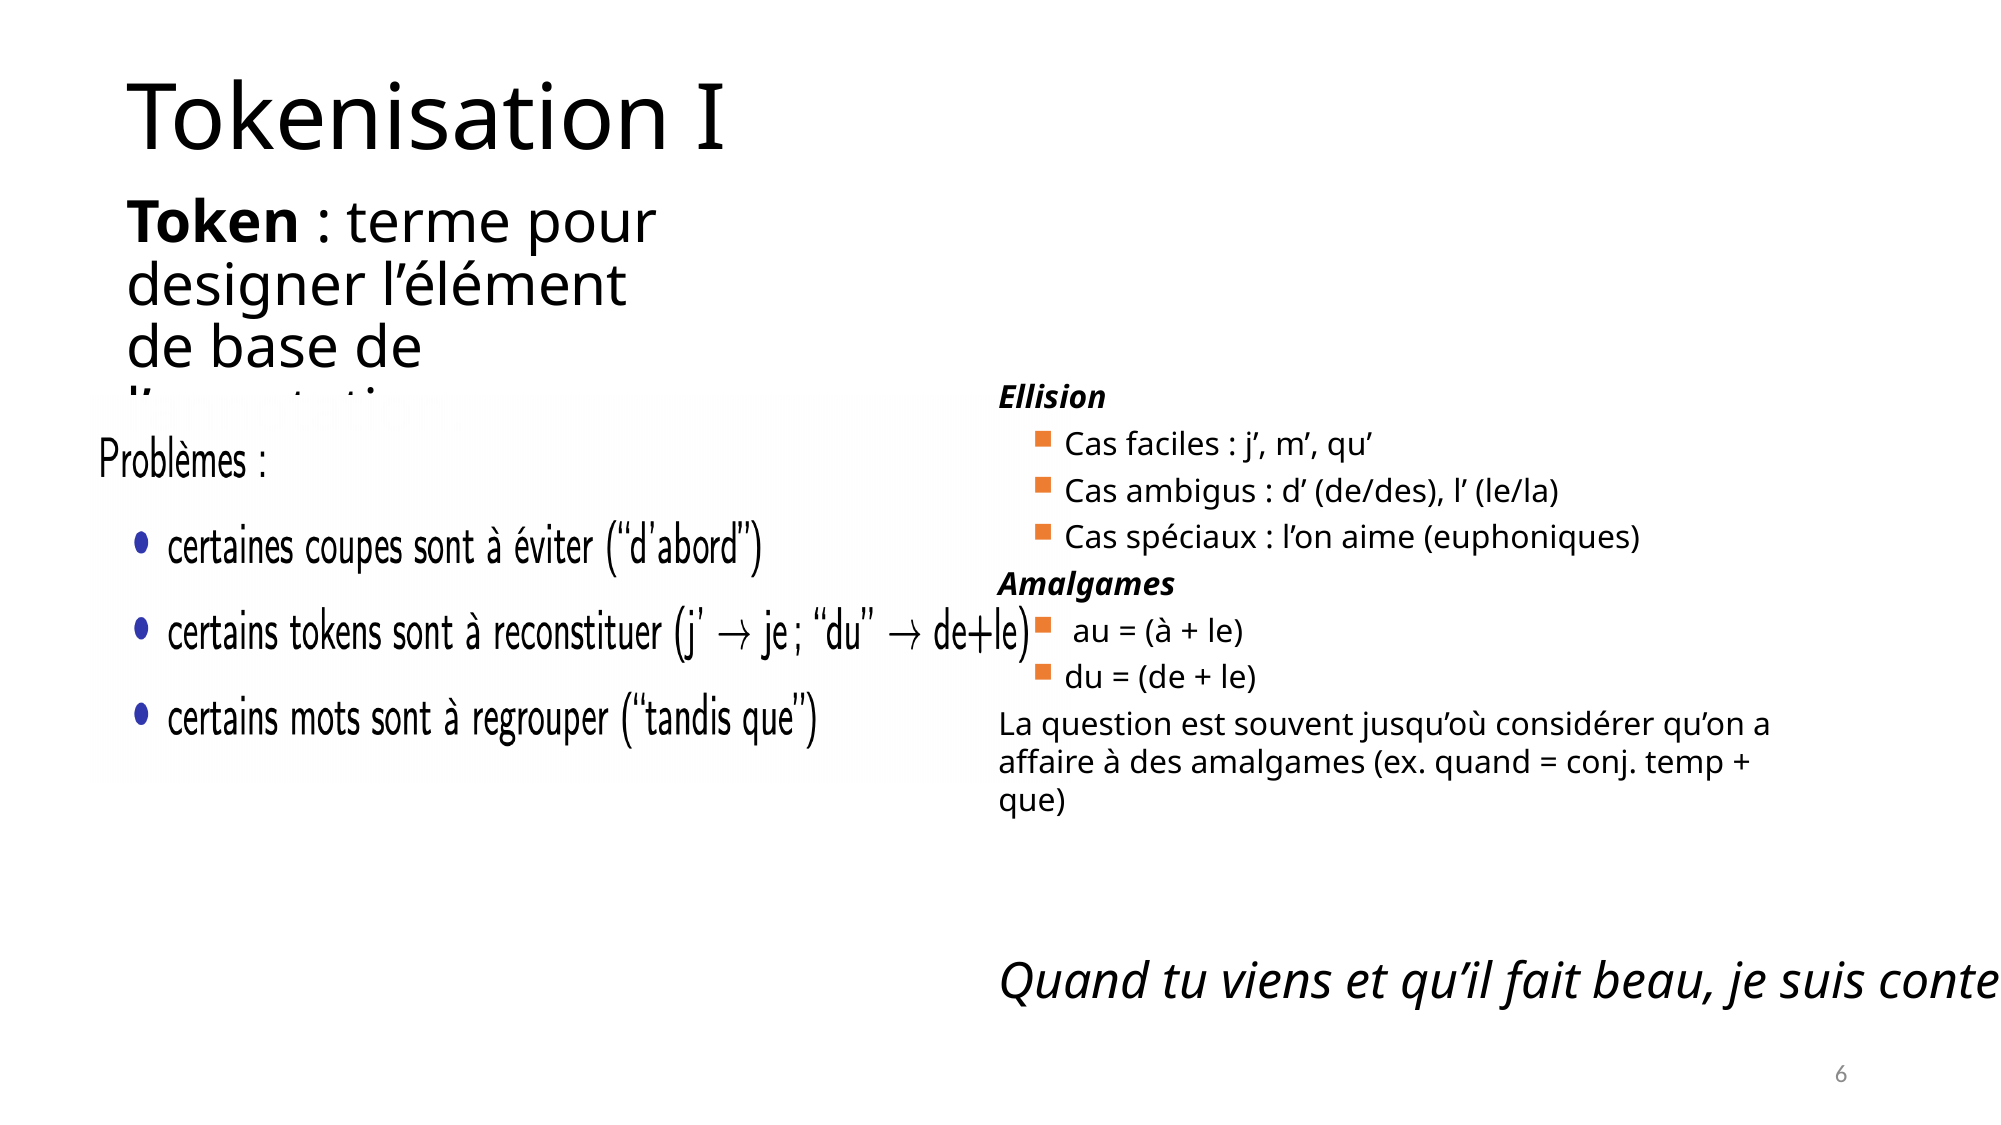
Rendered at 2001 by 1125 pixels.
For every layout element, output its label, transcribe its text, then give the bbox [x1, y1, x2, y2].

text_box Ellision Cas faciles : j’, m’, qu’ Cas ambigus : d’ (de/des), l’ (le/la) Cas spéciaux : l’on aime (euphoniques) Amalgames au = (à + le) du = (de + le) La question est souvent jusqu’où considérer qu’on a affaire à des amalgames (ex. quand = conj. temp + que) [983, 369, 1834, 941]
picture [89, 395, 1071, 783]
title Tokenisation I [111, 22, 1380, 218]
list Token : terme pour designer l’élément de base de l’annotation. [111, 184, 683, 395]
text_box Quand tu viens et qu’il fait beau, je suis content [983, 941, 2000, 1016]
slide_number 6 [1412, 1042, 1863, 1103]
